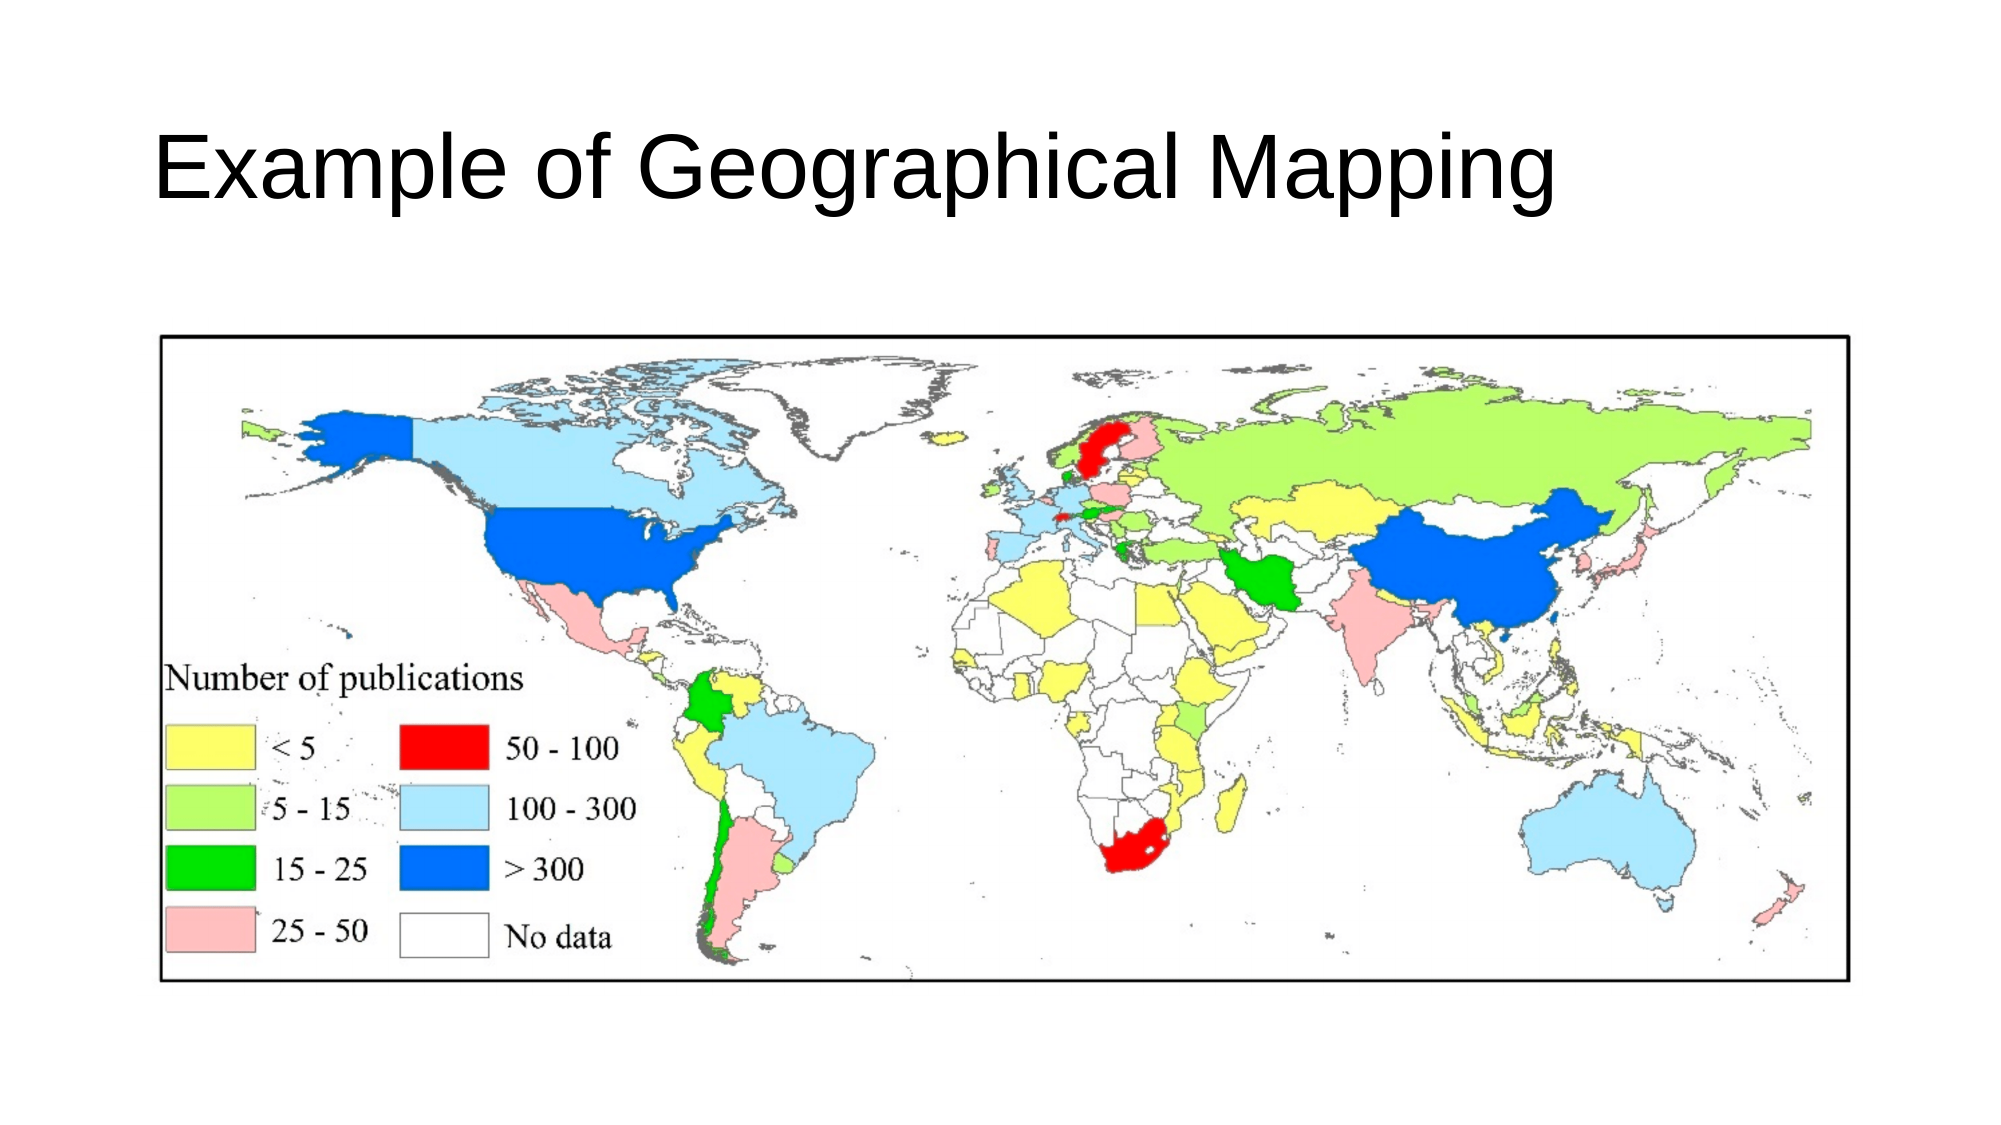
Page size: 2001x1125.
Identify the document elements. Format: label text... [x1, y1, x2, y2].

title Example of Geographical Mapping [137, 59, 1863, 278]
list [137, 317, 1863, 996]
